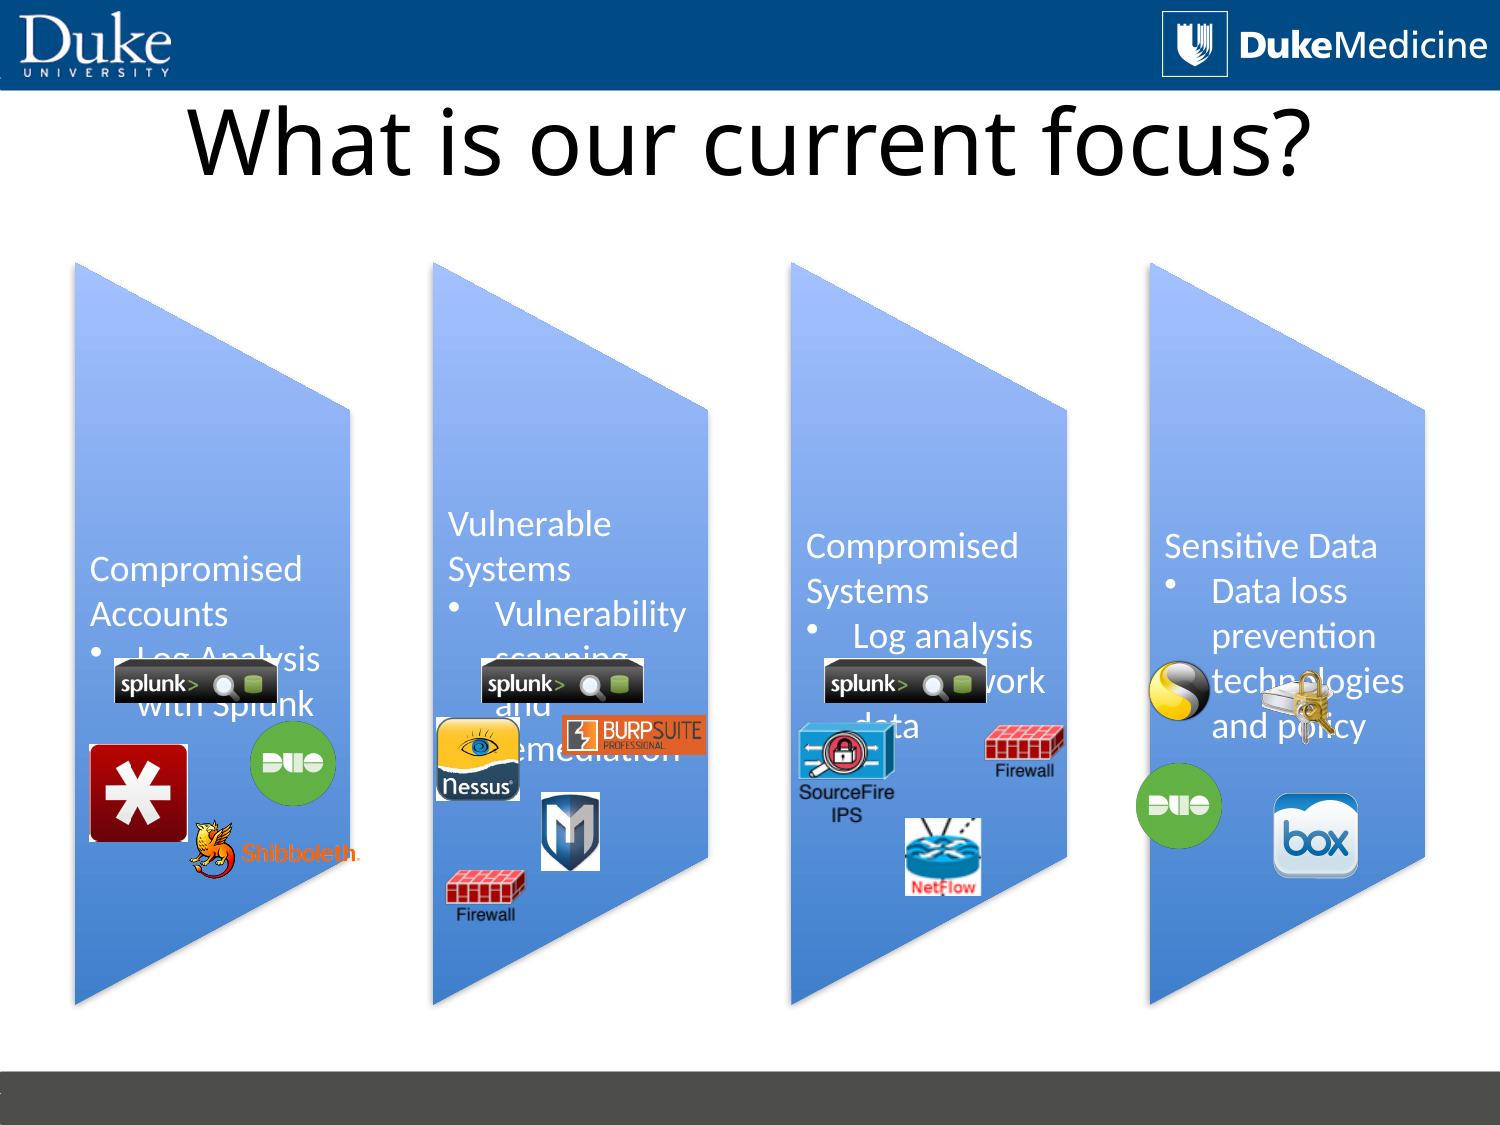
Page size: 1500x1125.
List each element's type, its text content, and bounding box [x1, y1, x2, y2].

title What is our current focus? [75, 45, 1425, 233]
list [74, 262, 1426, 1006]
picture [0, 0, 1500, 1125]
